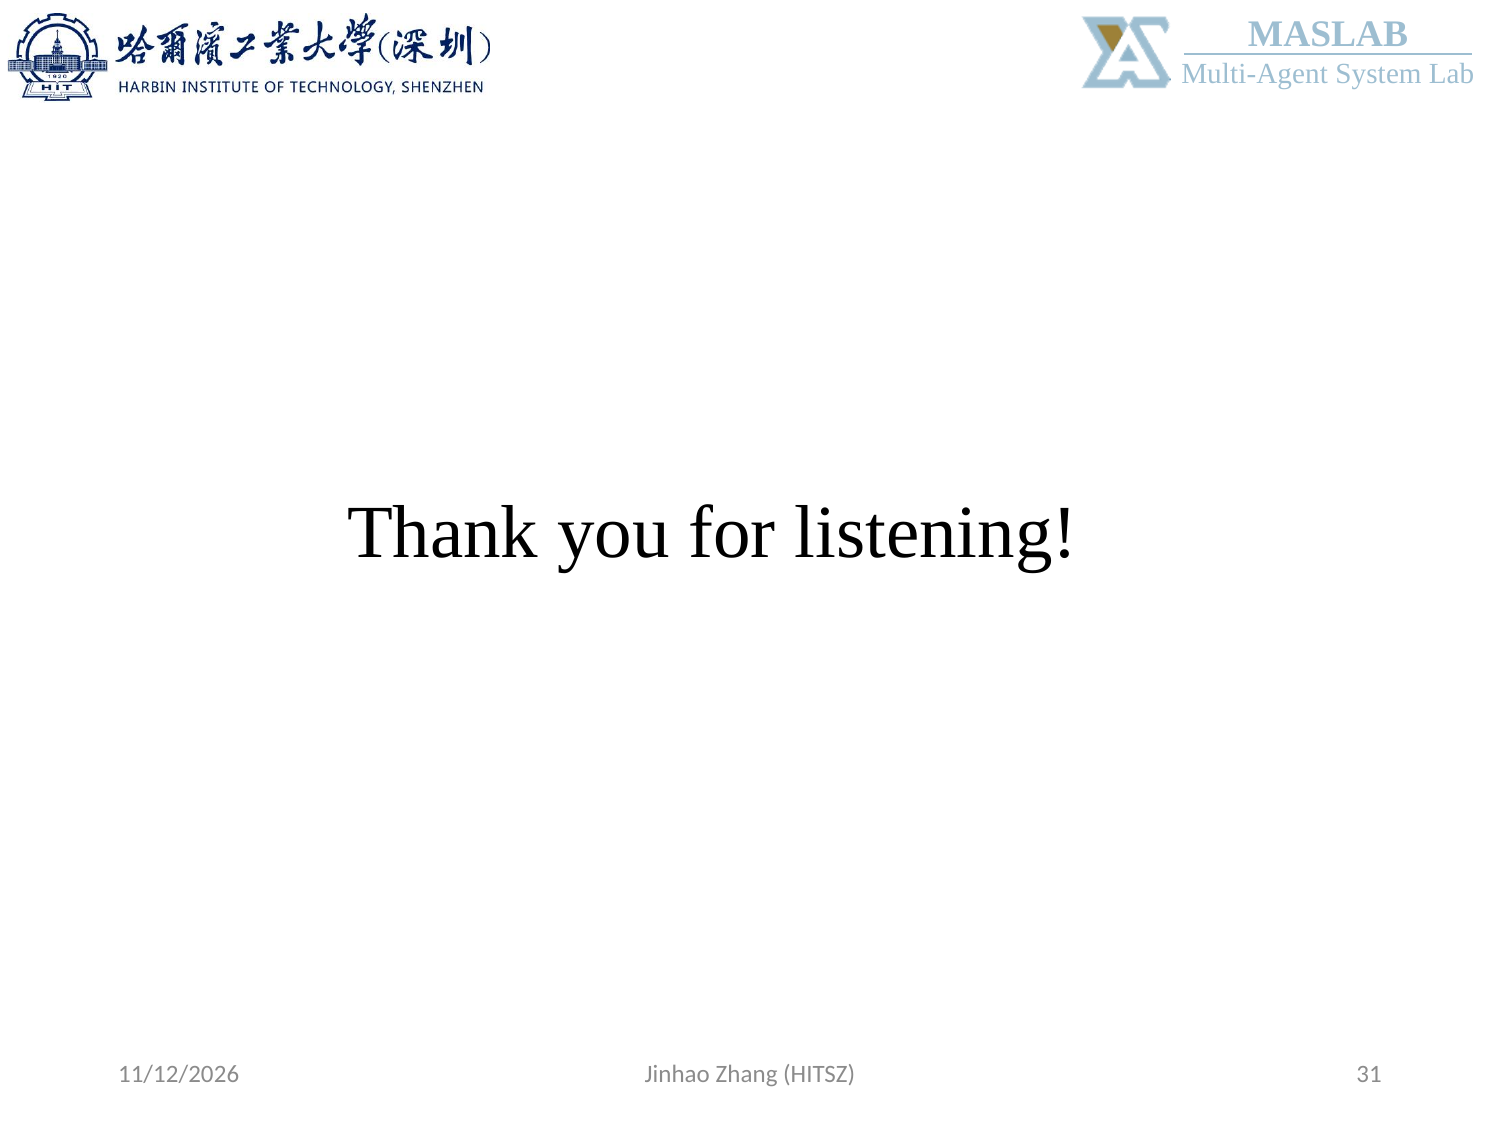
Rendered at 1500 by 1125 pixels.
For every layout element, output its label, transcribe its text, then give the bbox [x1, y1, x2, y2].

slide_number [103, 1042, 441, 1103]
footer Jinhao Zhang (HITSZ) [496, 1042, 1004, 1103]
picture [1080, 15, 1171, 90]
picture [7, 13, 490, 103]
text_box Thank you for listening! [332, 474, 1168, 580]
slide_number 31 [1059, 1042, 1397, 1103]
